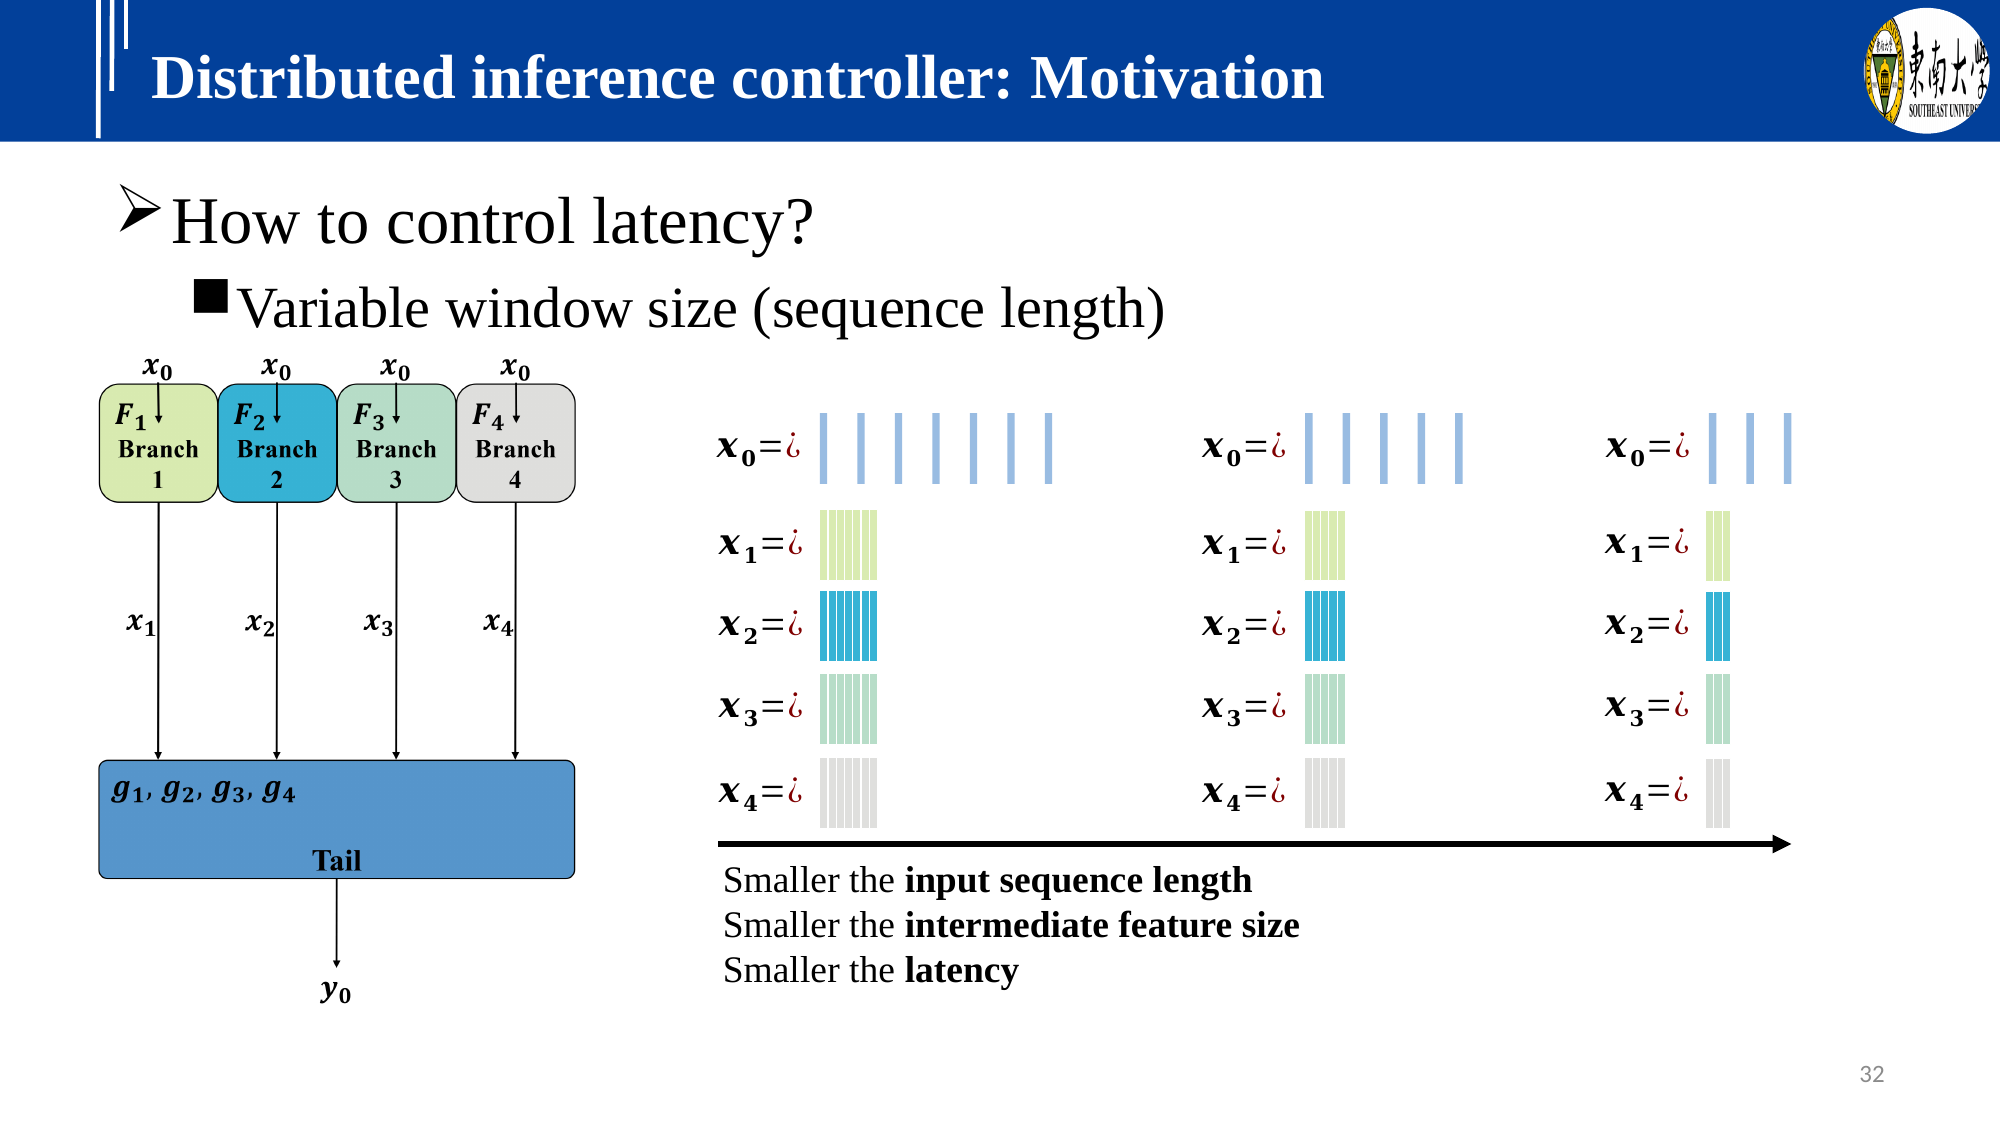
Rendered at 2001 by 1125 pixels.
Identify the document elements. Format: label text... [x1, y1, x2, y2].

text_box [1705, 757, 1731, 830]
list How to control latency? Variable window size (sequence length) [99, 169, 1900, 1005]
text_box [1303, 590, 1346, 662]
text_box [819, 757, 878, 829]
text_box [1705, 673, 1731, 745]
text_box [1303, 673, 1346, 745]
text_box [1705, 590, 1731, 663]
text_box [1705, 510, 1731, 582]
title Distributed inference controller: Motivation [136, 27, 1961, 119]
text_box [819, 509, 878, 581]
table_cell [1702, 512, 1734, 590]
picture [1881, 7, 1990, 134]
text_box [1303, 757, 1346, 829]
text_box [1303, 509, 1346, 582]
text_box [819, 672, 878, 745]
slide_number 32 [1433, 1042, 1900, 1103]
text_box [1199, 412, 1463, 485]
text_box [1603, 412, 1792, 485]
table_cell [816, 512, 881, 590]
picture [98, 344, 595, 1006]
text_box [714, 412, 1053, 485]
text_box Smaller the input sequence length Smaller the intermediate feature size Smaller the latency [708, 848, 1316, 998]
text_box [819, 590, 878, 662]
